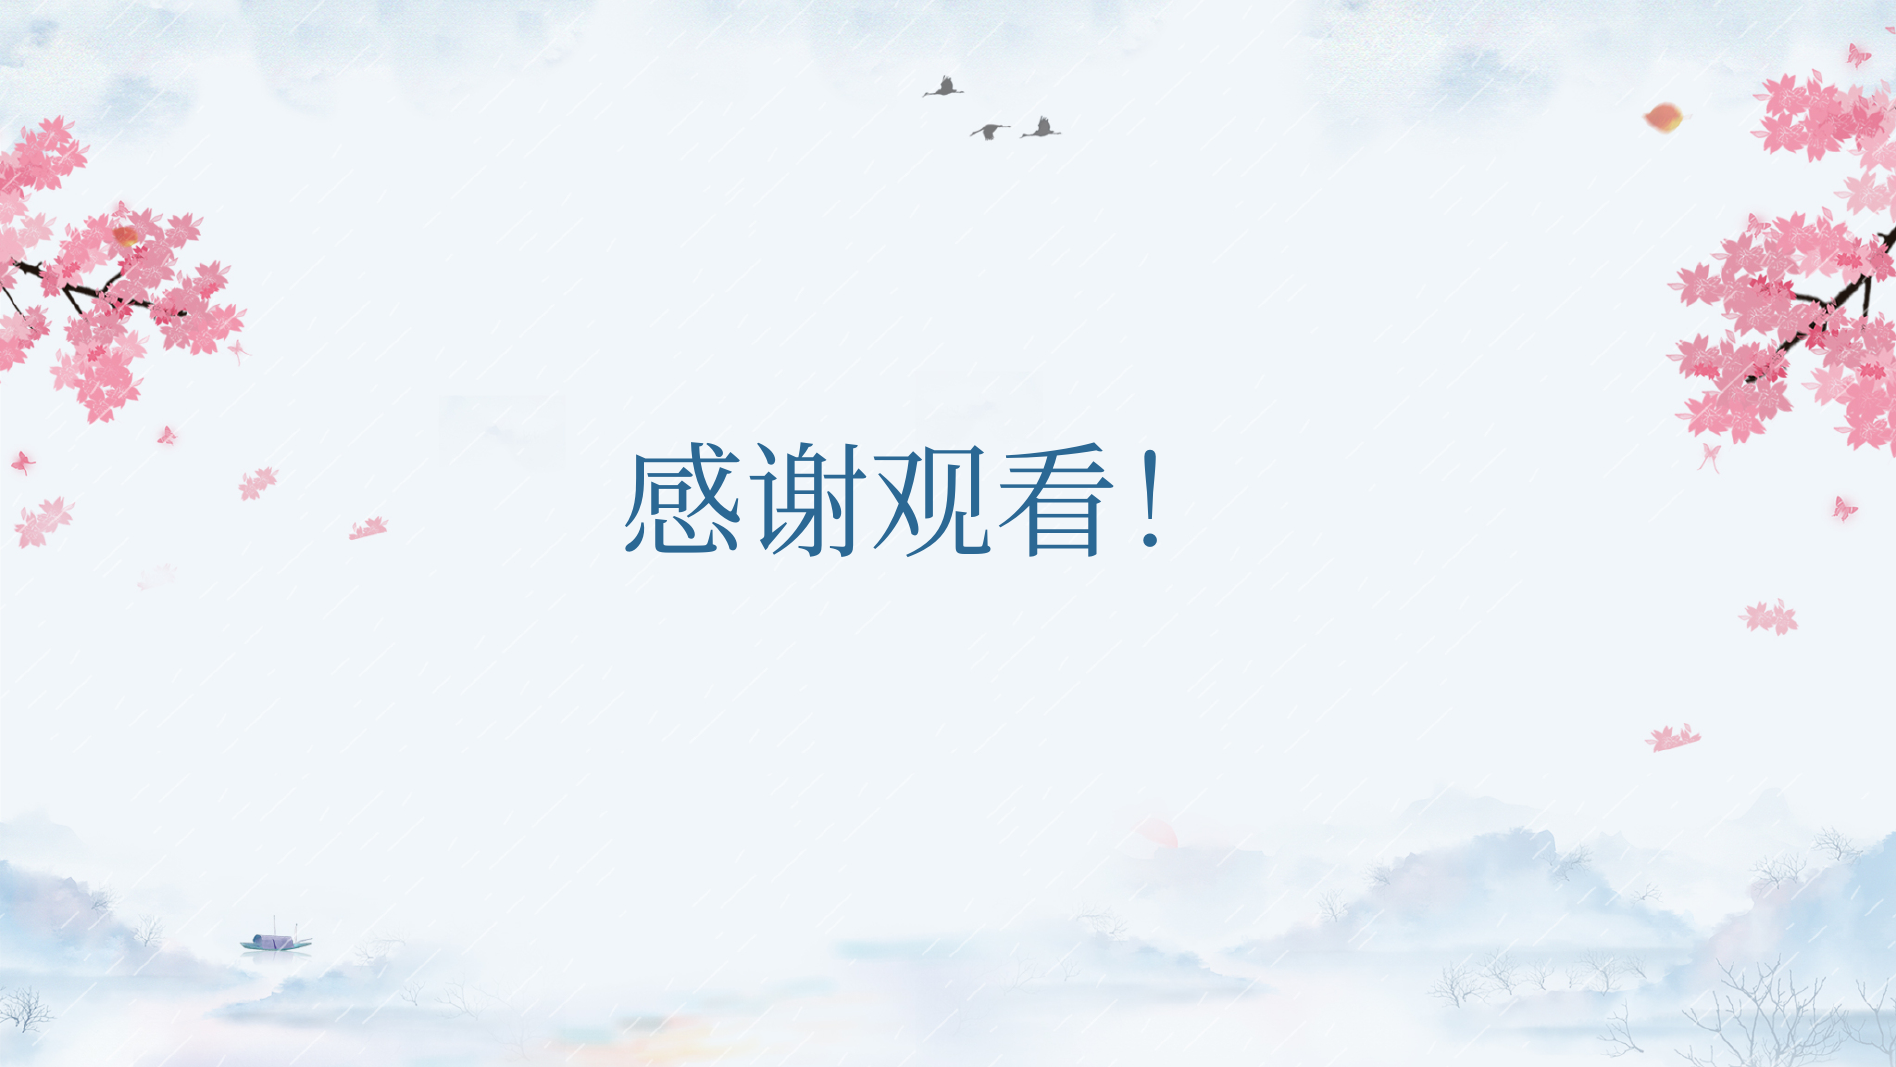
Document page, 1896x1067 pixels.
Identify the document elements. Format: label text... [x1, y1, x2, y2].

text_box 感谢观看！ [472, 420, 1392, 588]
picture [0, 0, 1896, 1067]
